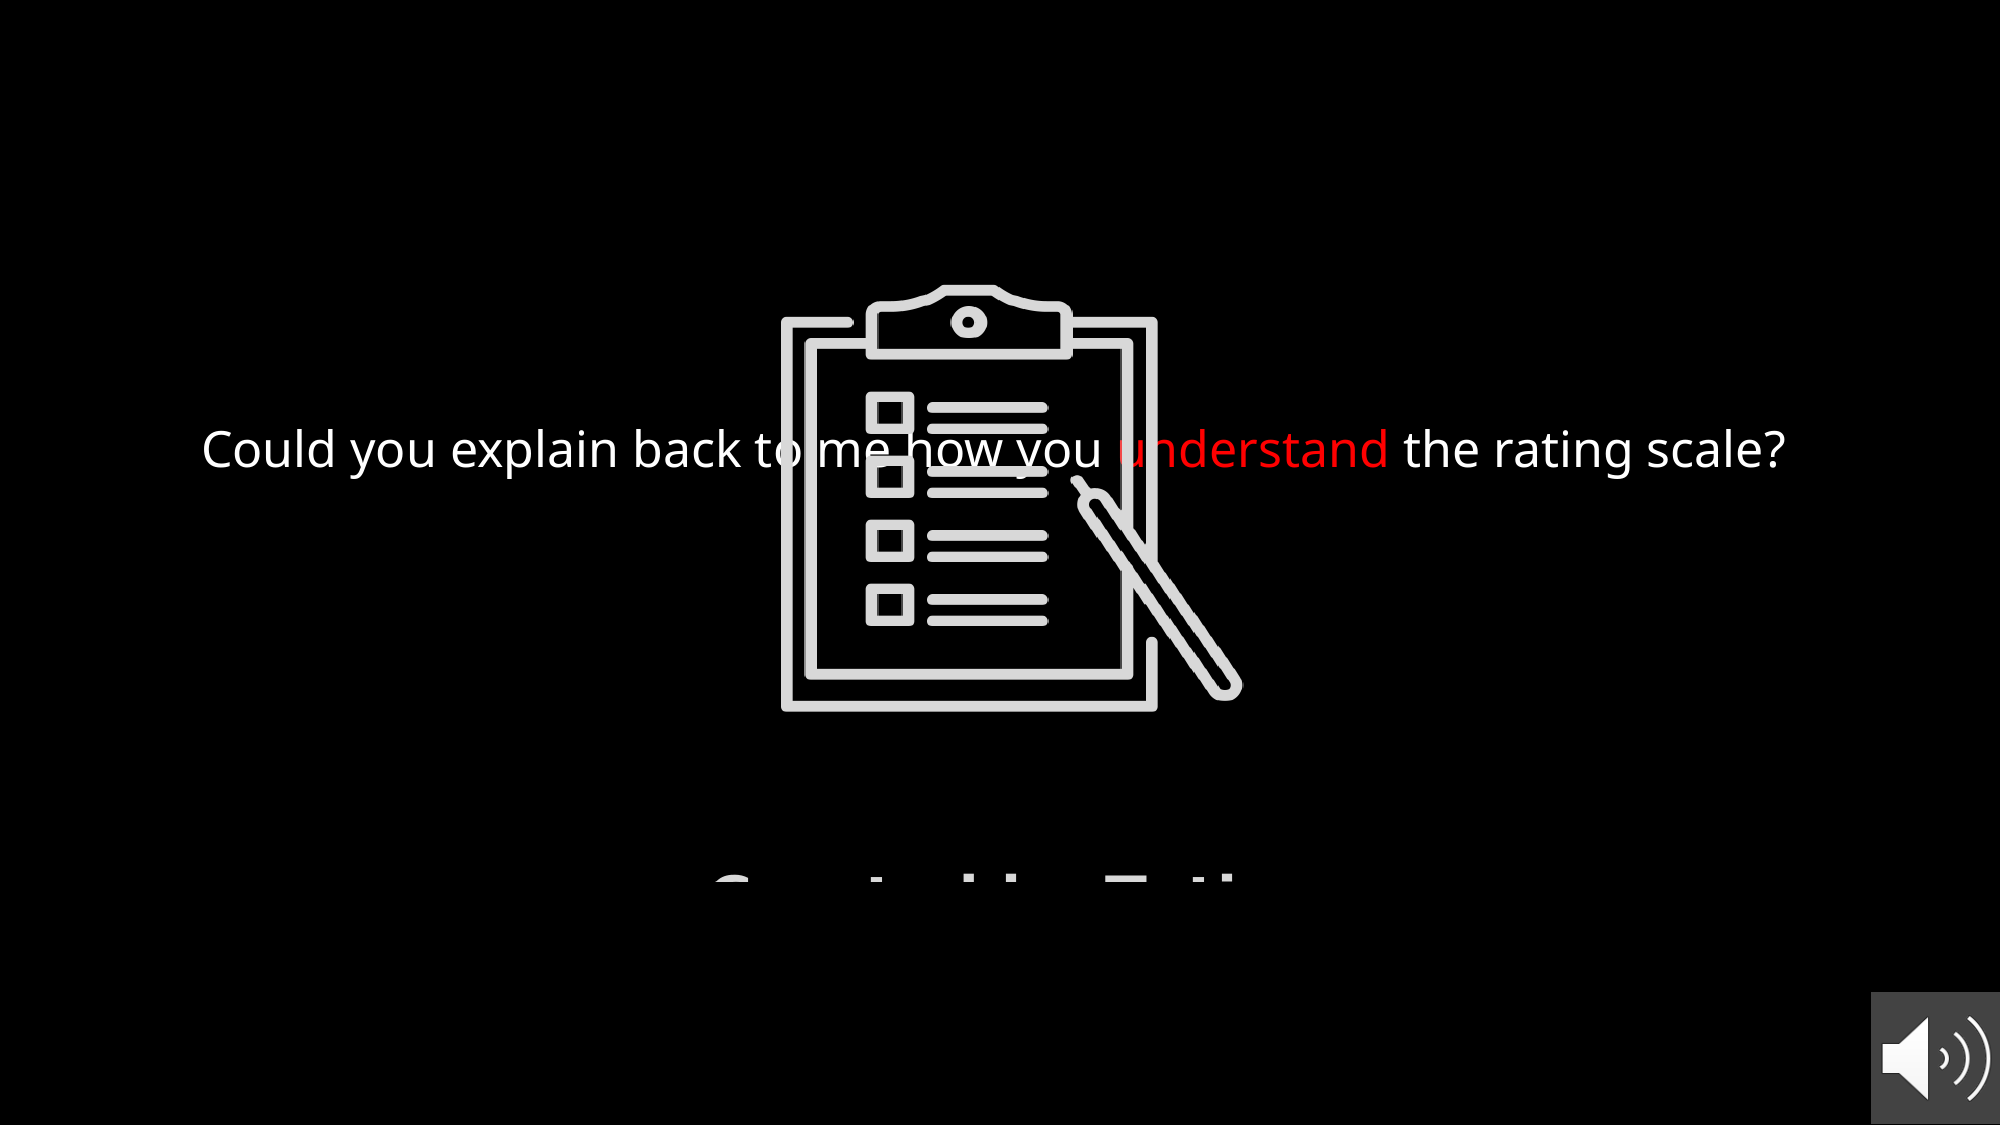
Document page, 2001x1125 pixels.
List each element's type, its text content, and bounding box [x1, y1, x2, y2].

picture [635, 242, 1365, 883]
list Could you explain back to me how you understand the rating scale? [137, 380, 635, 745]
list Could you explain back to me how you understand the rating scale? [1365, 380, 1863, 745]
picture [1870, 991, 2000, 1125]
